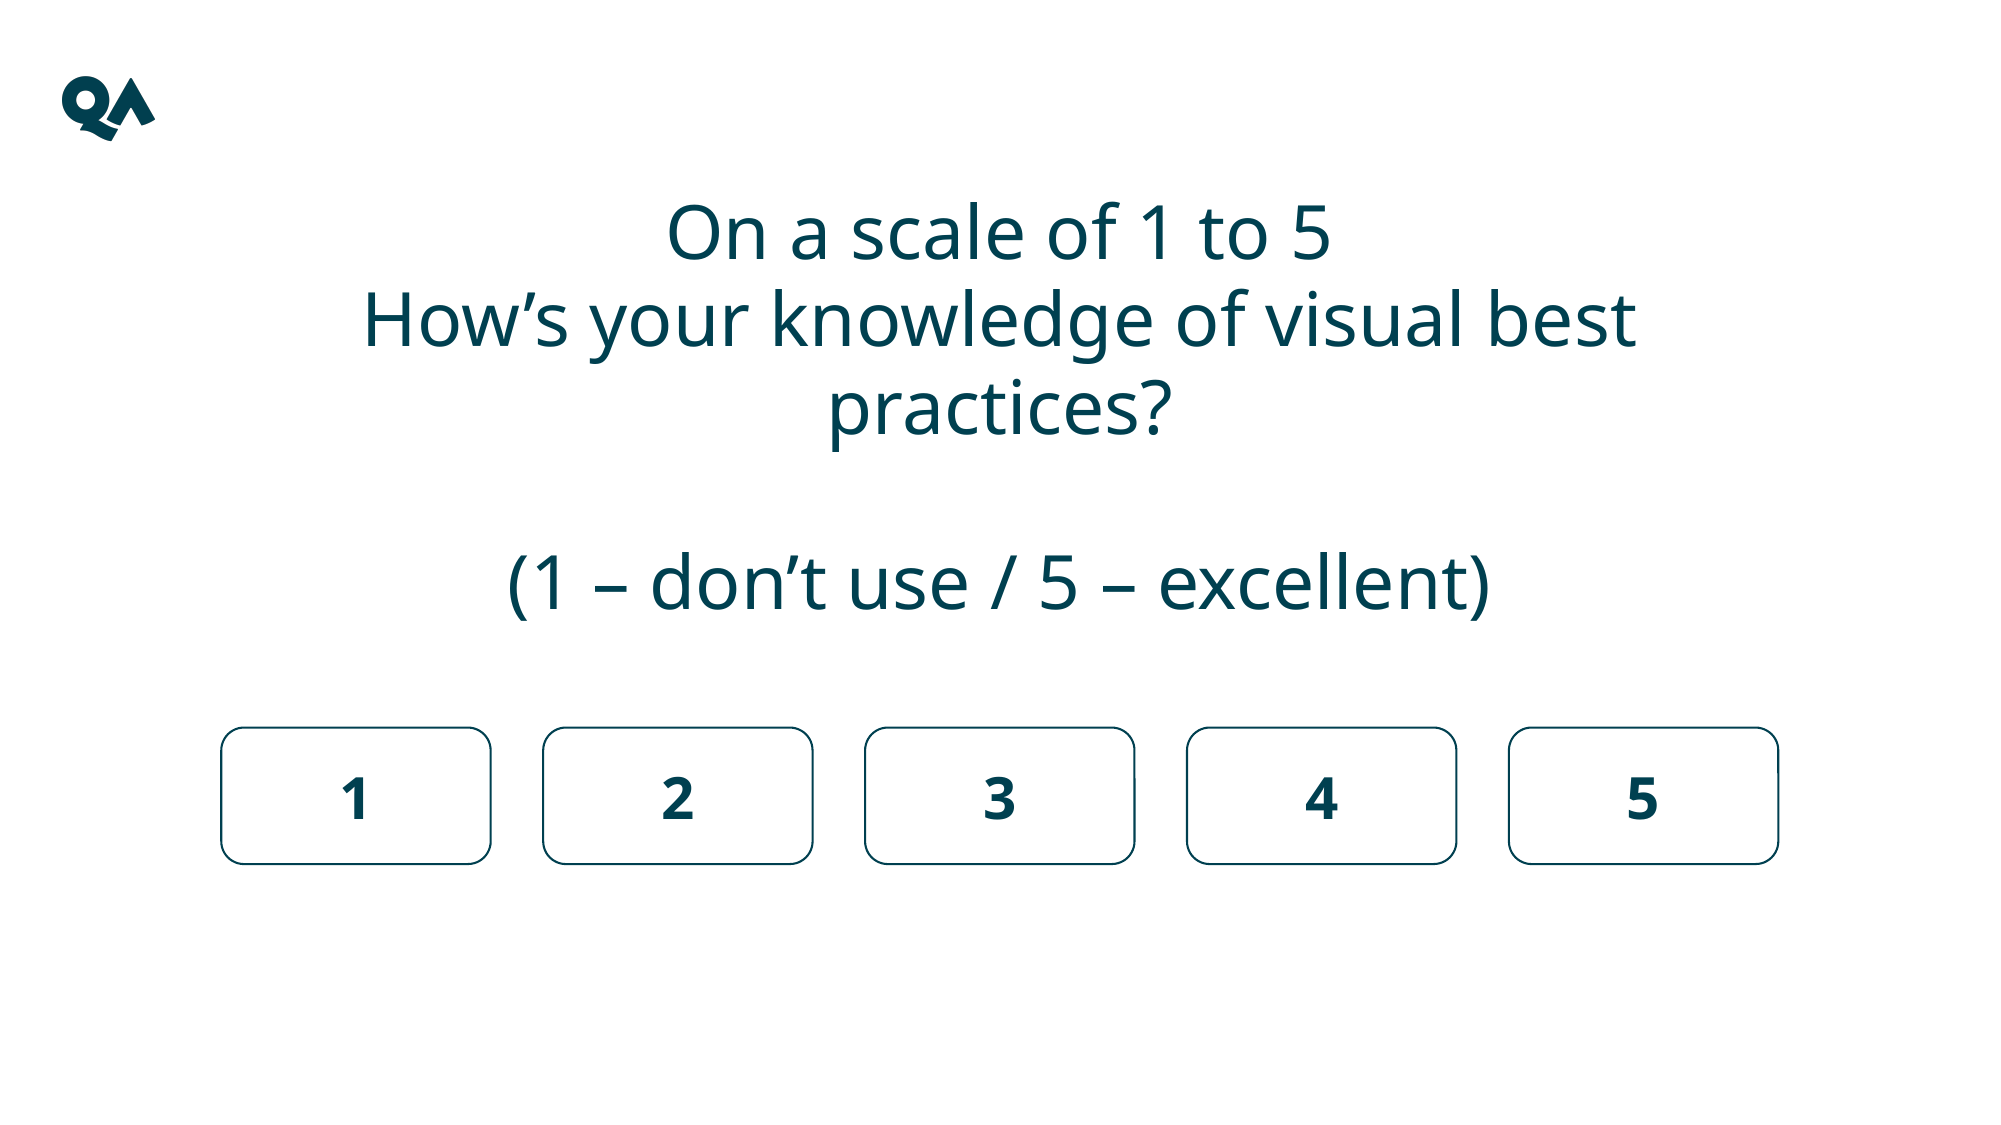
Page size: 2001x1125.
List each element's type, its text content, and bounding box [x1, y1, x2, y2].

picture [44, 61, 173, 153]
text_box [221, 727, 1779, 865]
title On a scale of 1 to 5 How’s your knowledge of visual best practices? (1 – don’t use / 5 – excellent) [221, 186, 1779, 437]
